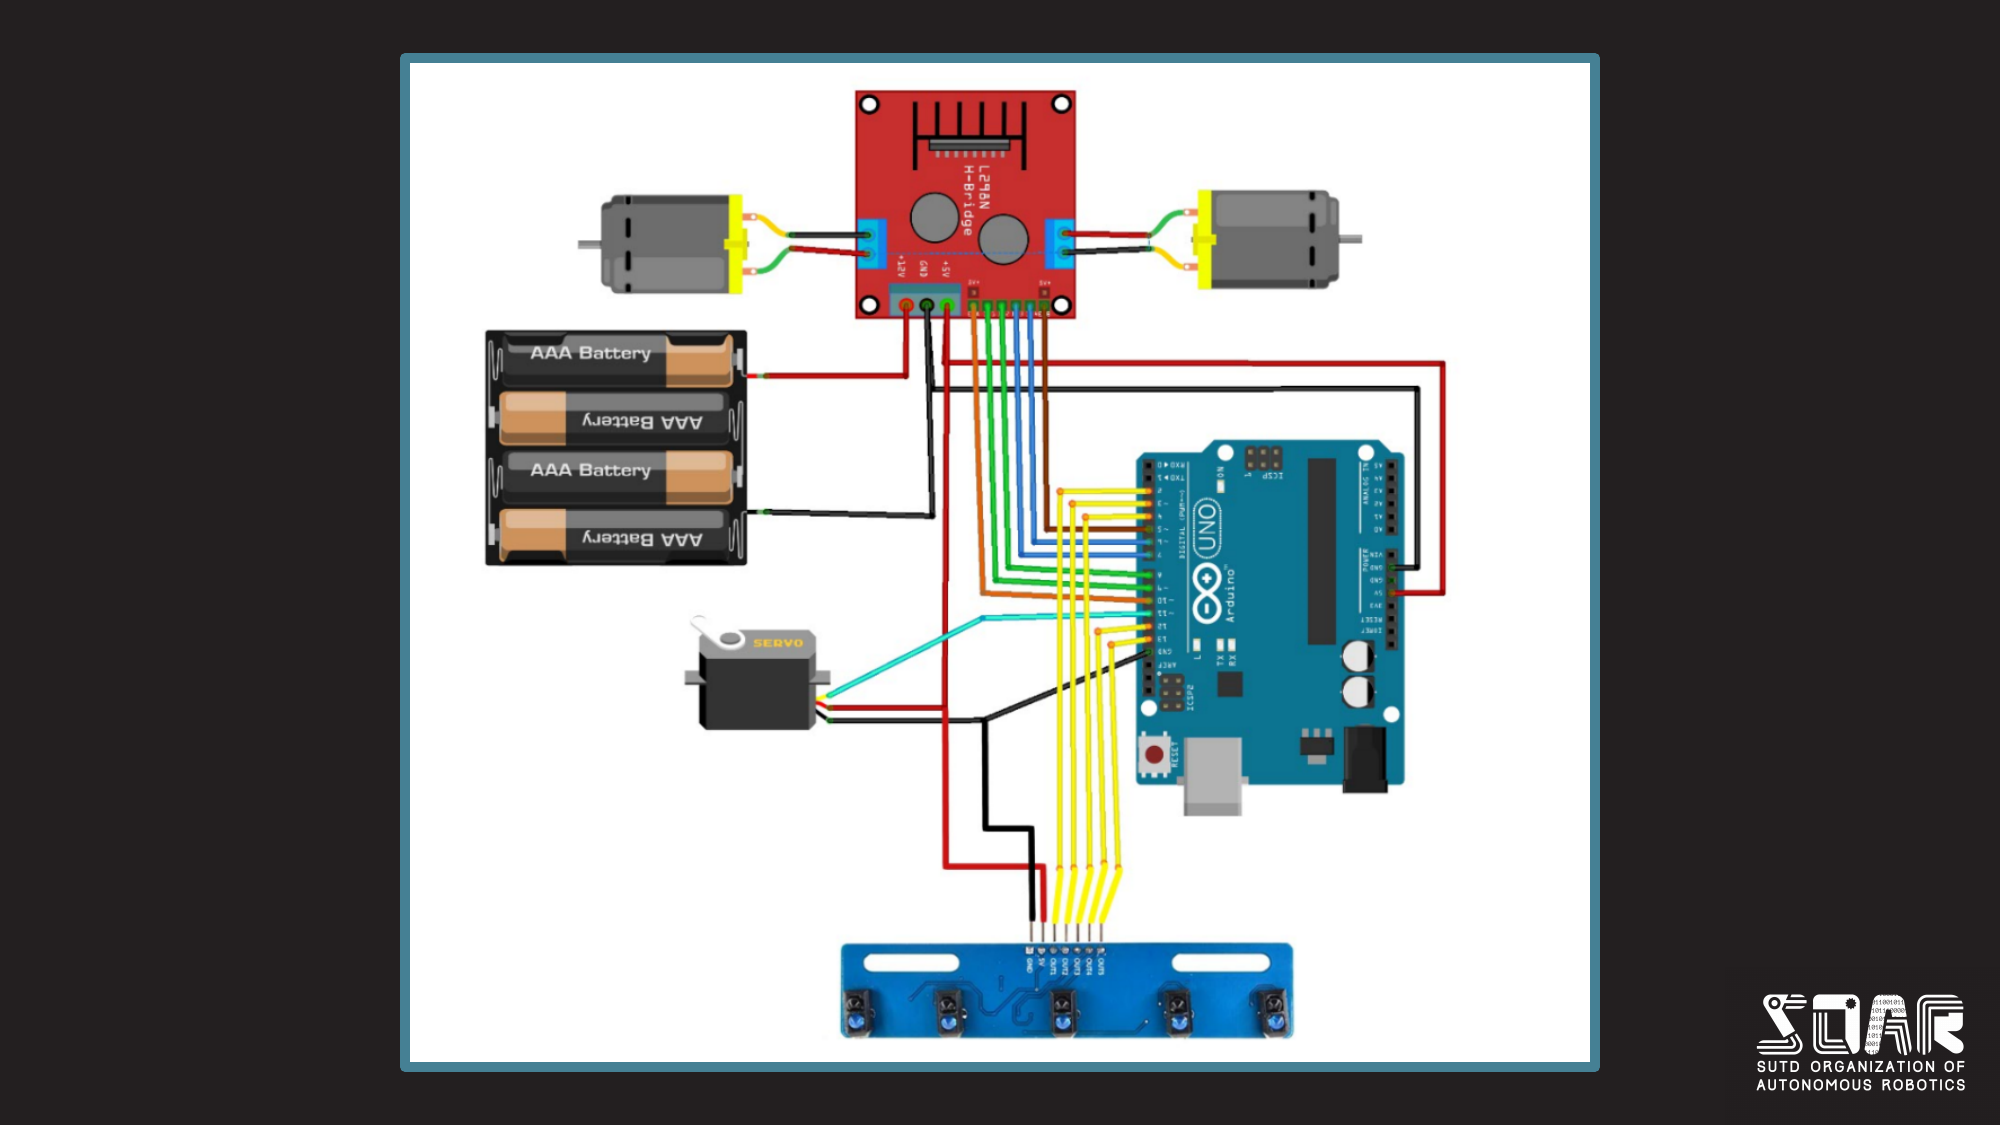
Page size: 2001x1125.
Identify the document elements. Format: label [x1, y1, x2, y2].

picture [1725, 967, 2000, 1125]
picture [409, 62, 1591, 1063]
